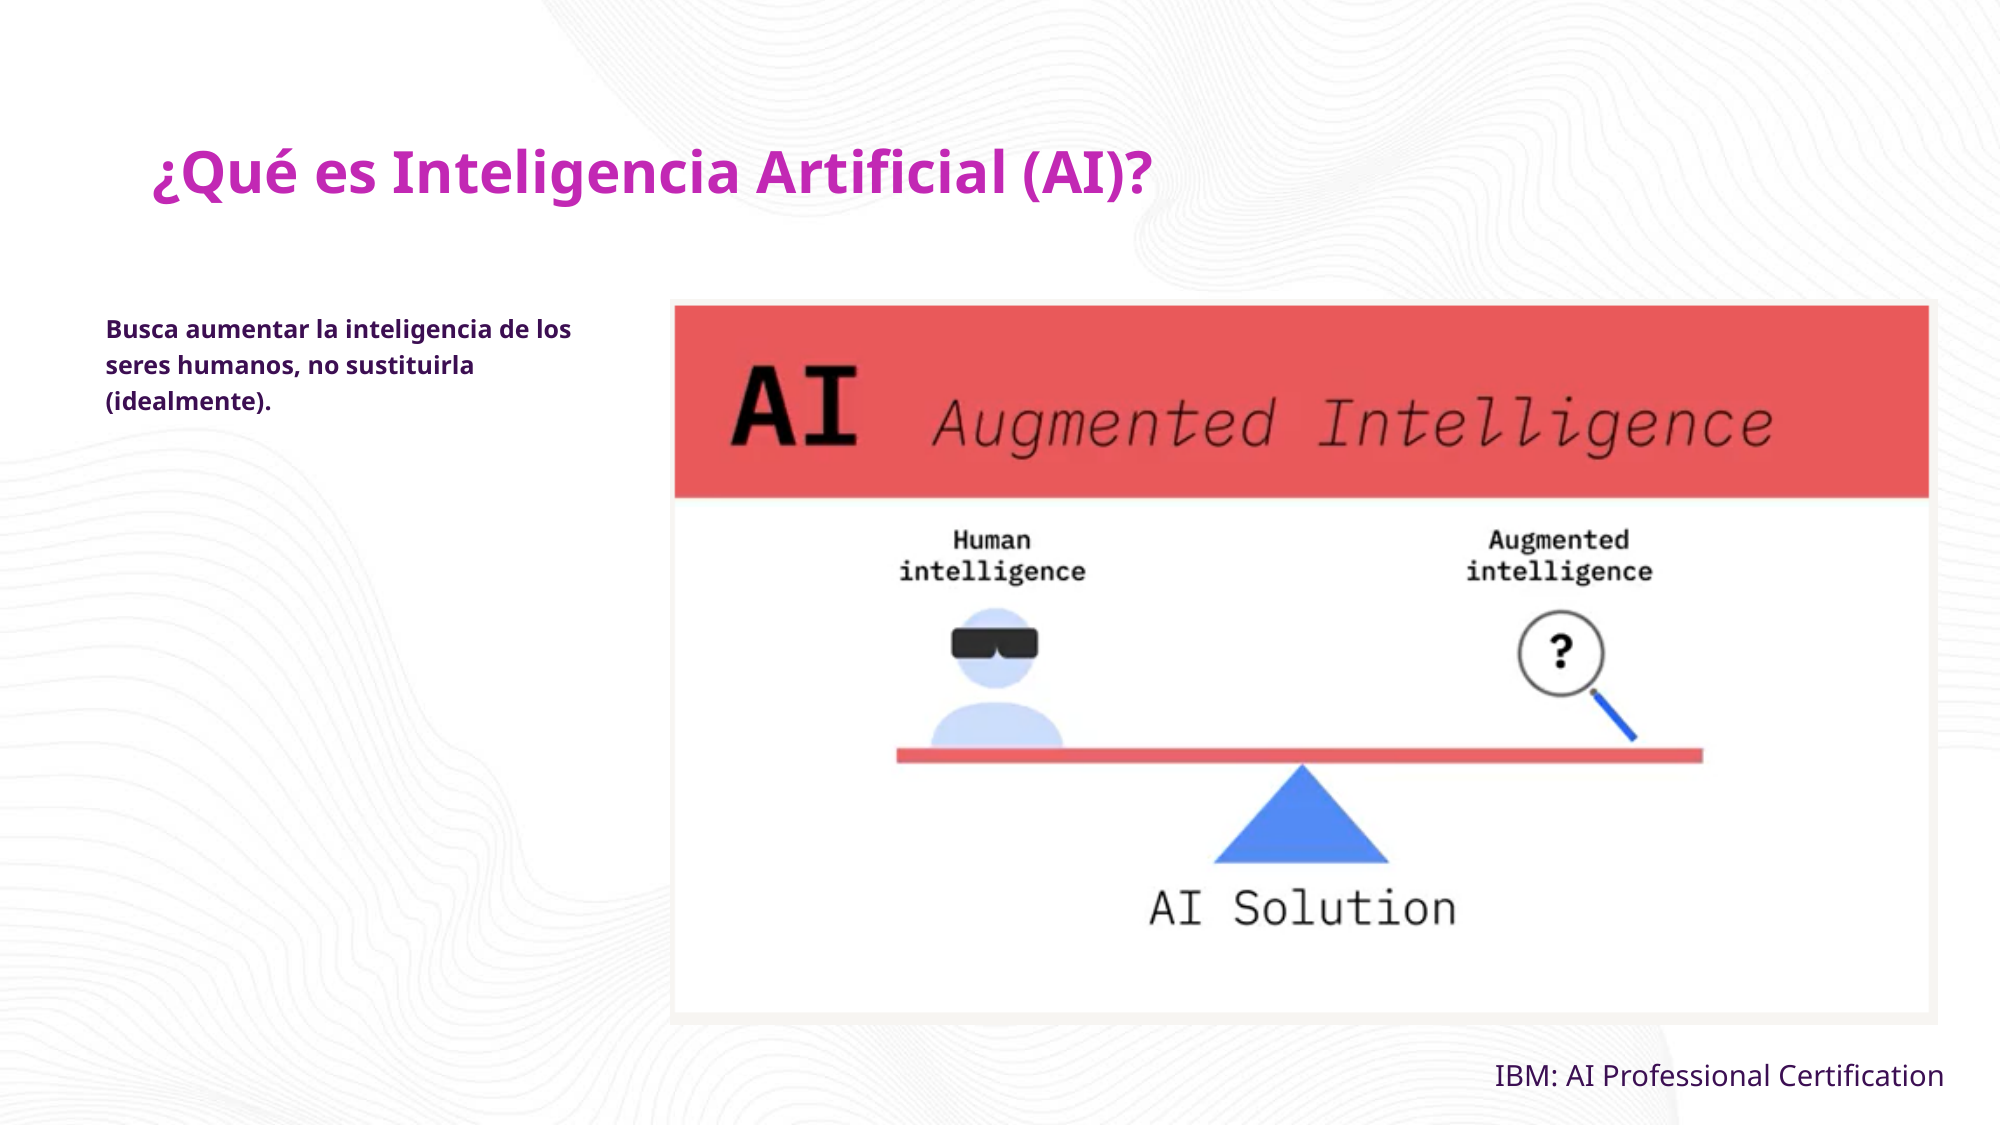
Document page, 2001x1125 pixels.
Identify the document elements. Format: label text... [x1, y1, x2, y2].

text_box IBM: AI Professional Certification [1480, 1049, 1960, 1100]
text_box Busca aumentar la inteligencia de los seres humanos, no sustituirla (idealmente). [90, 299, 594, 499]
picture [0, 0, 2000, 1125]
title ¿Qué es Inteligencia Artificial (AI)? [137, 106, 1863, 243]
